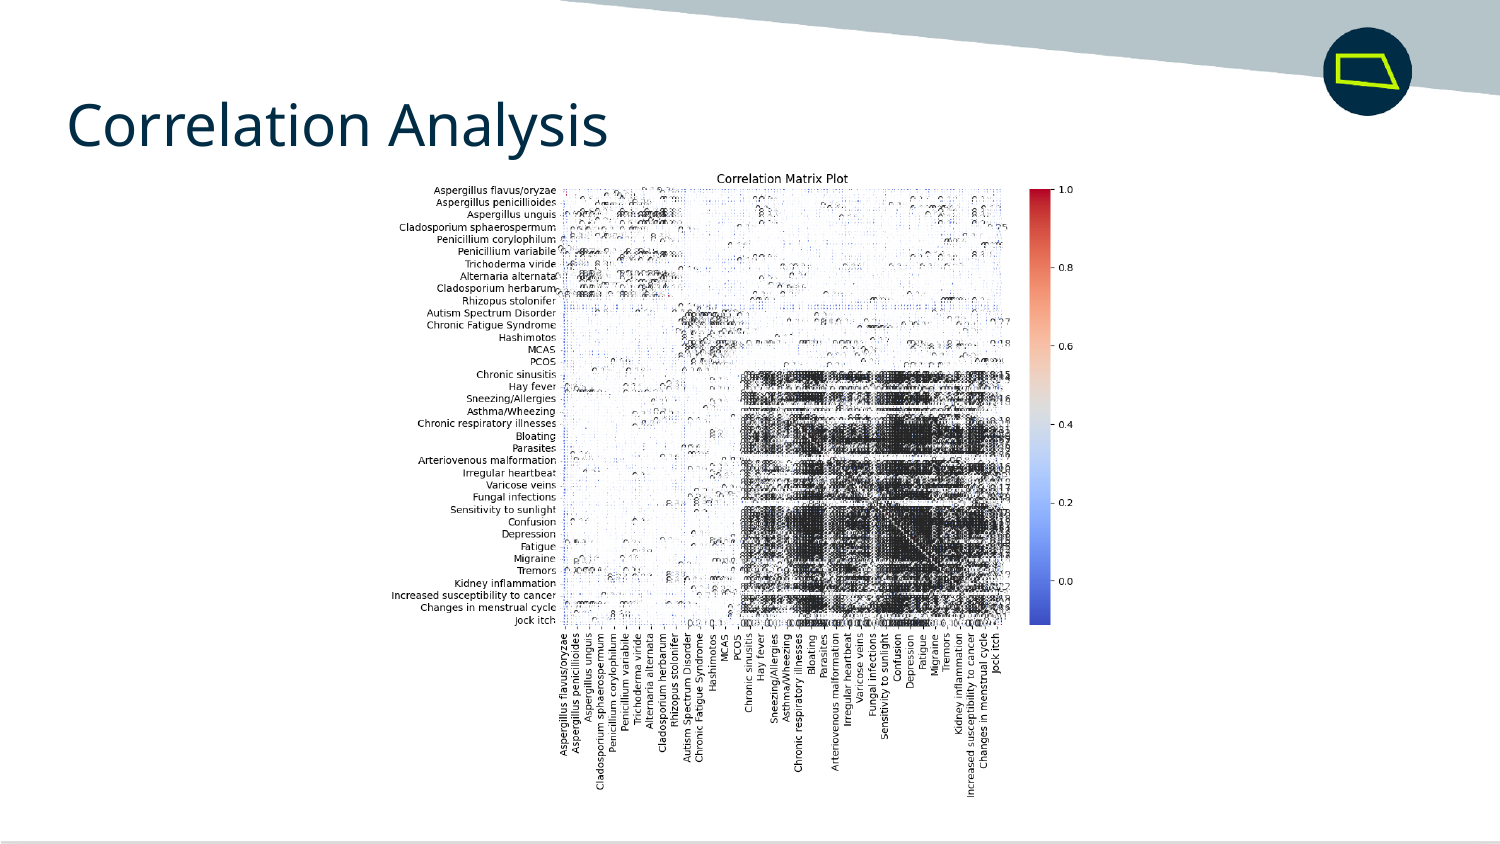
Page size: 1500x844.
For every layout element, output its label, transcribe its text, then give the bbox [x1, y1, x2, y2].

picture [0, 0, 1500, 844]
text_box Correlation Analysis [51, 72, 1449, 167]
